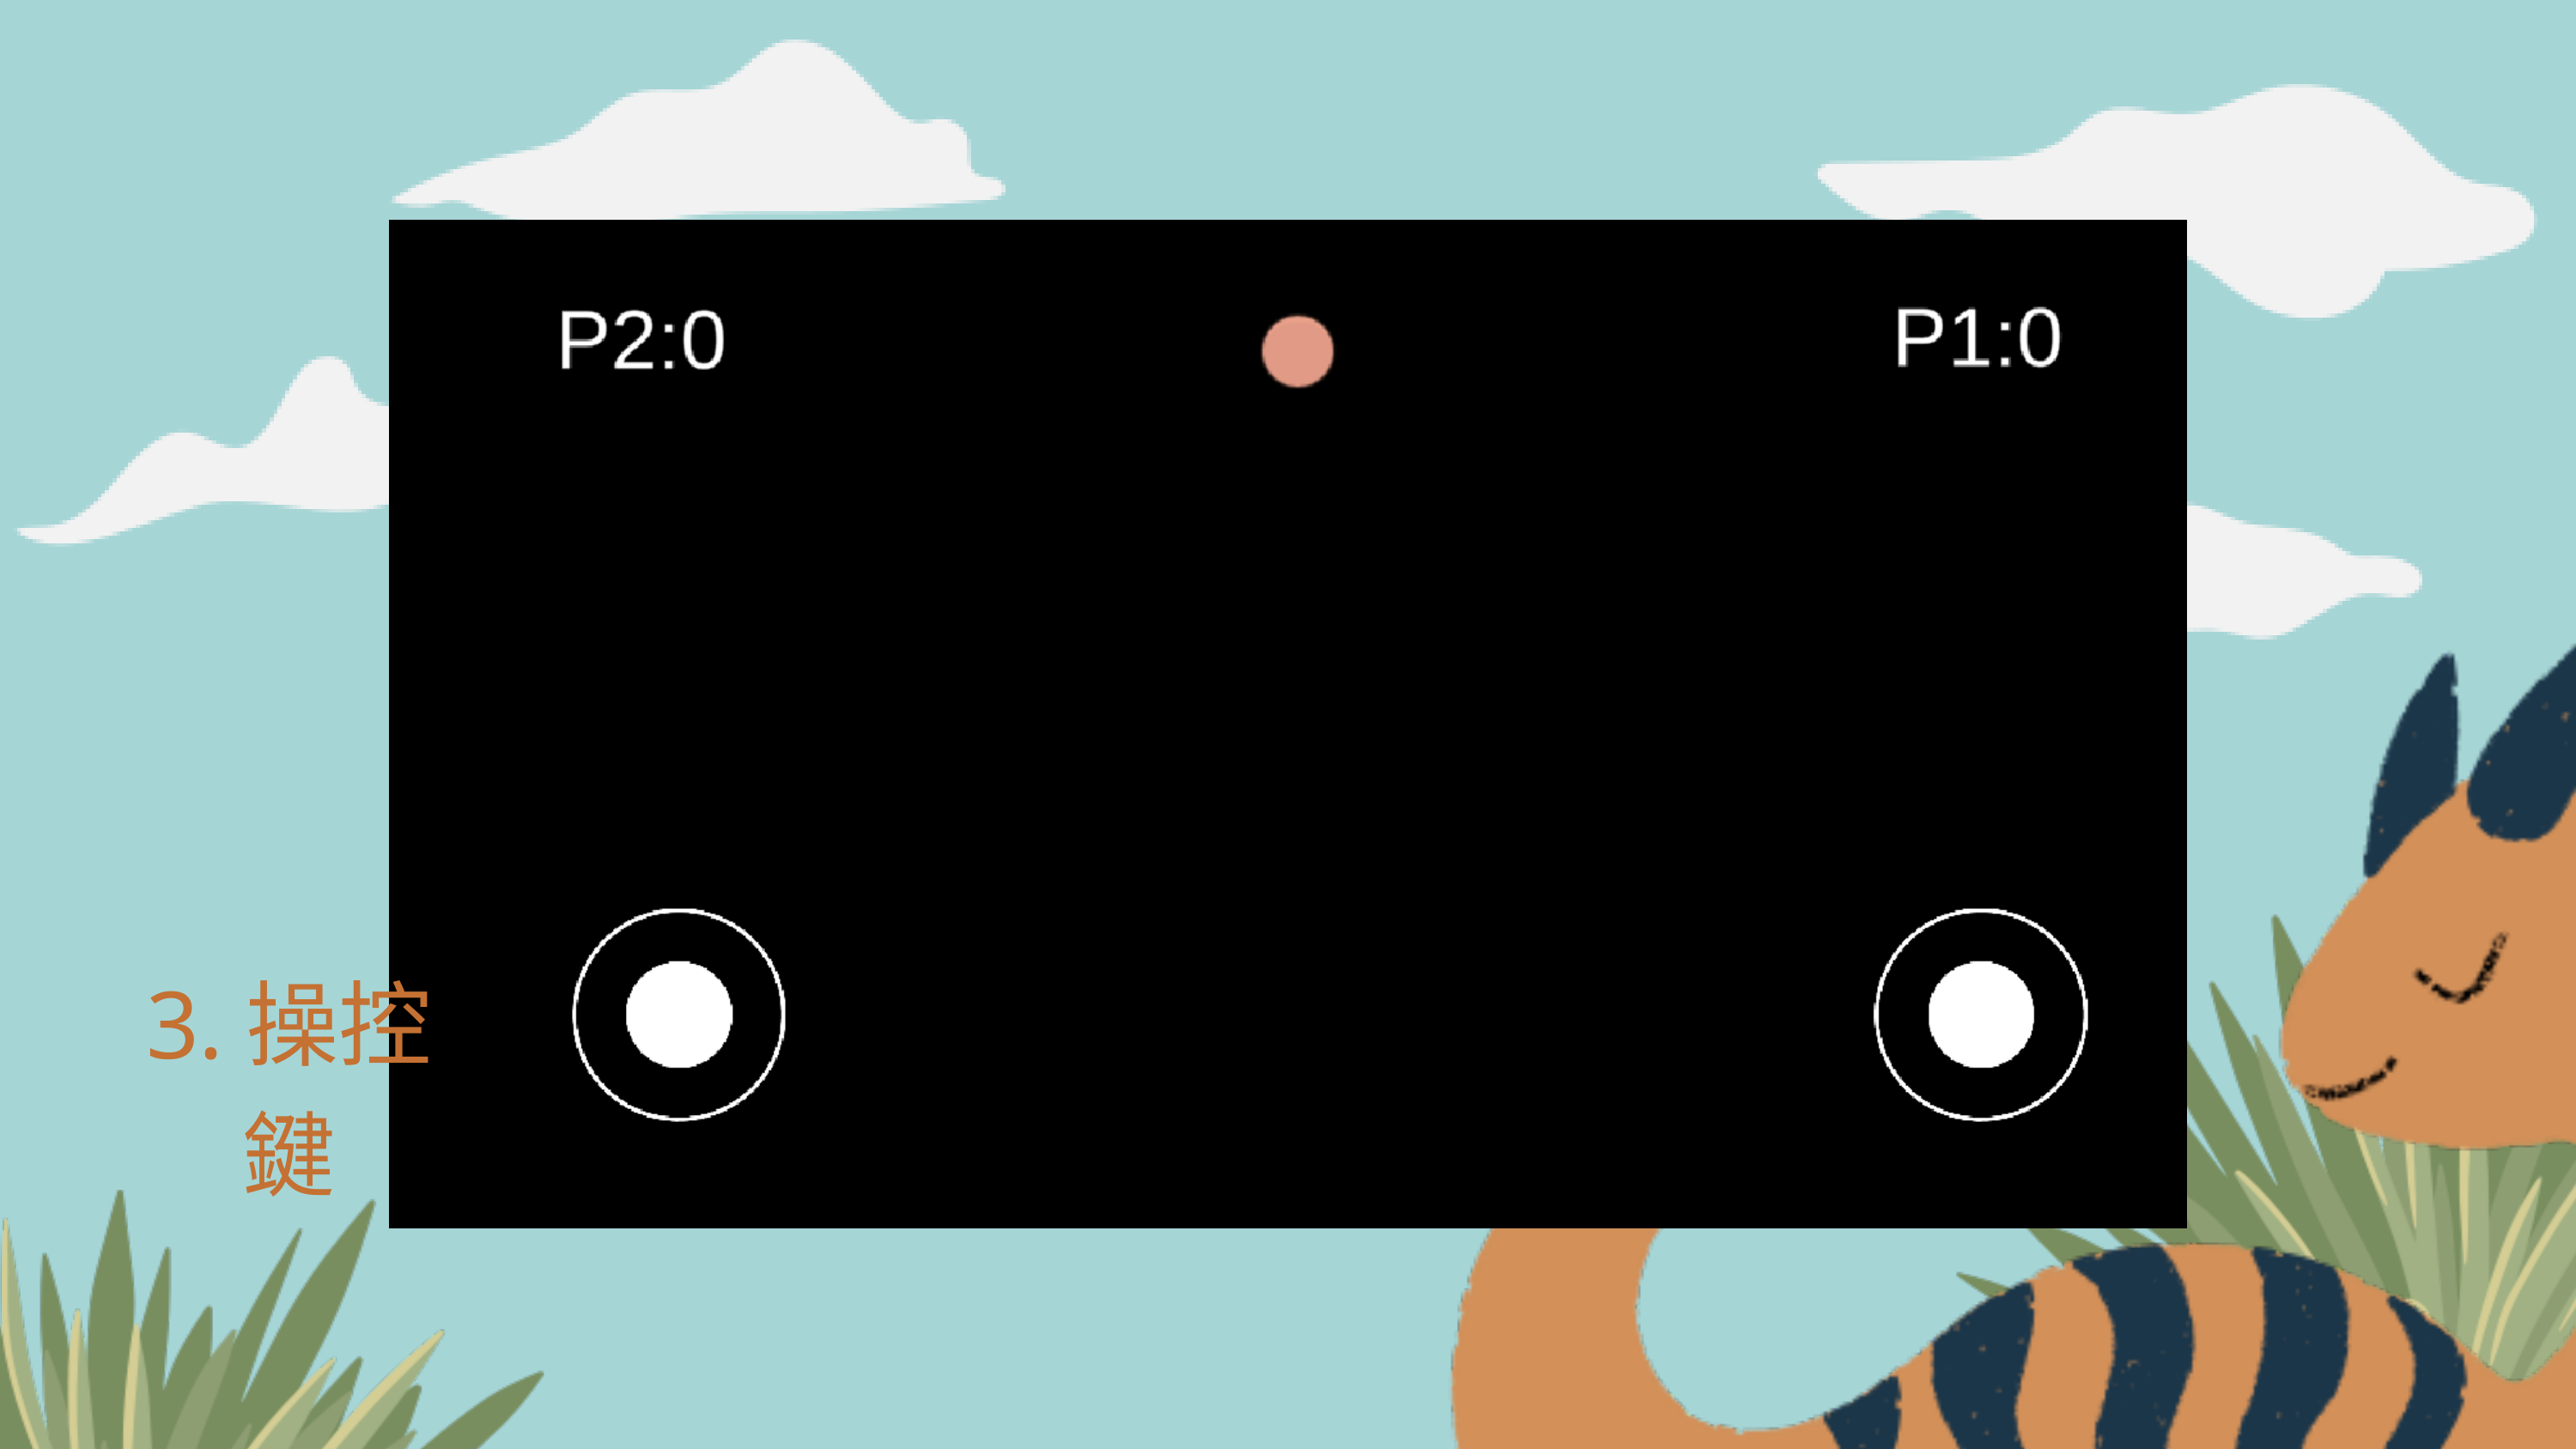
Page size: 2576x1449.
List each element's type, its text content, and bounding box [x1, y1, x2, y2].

text_box 3.操控鍵 [106, 947, 471, 1208]
text_box [1783, 0, 2542, 720]
text_box [6, 36, 1029, 883]
text_box [1443, 558, 2576, 1449]
text_box [0, 1190, 612, 1449]
text_box [389, 220, 2187, 1229]
